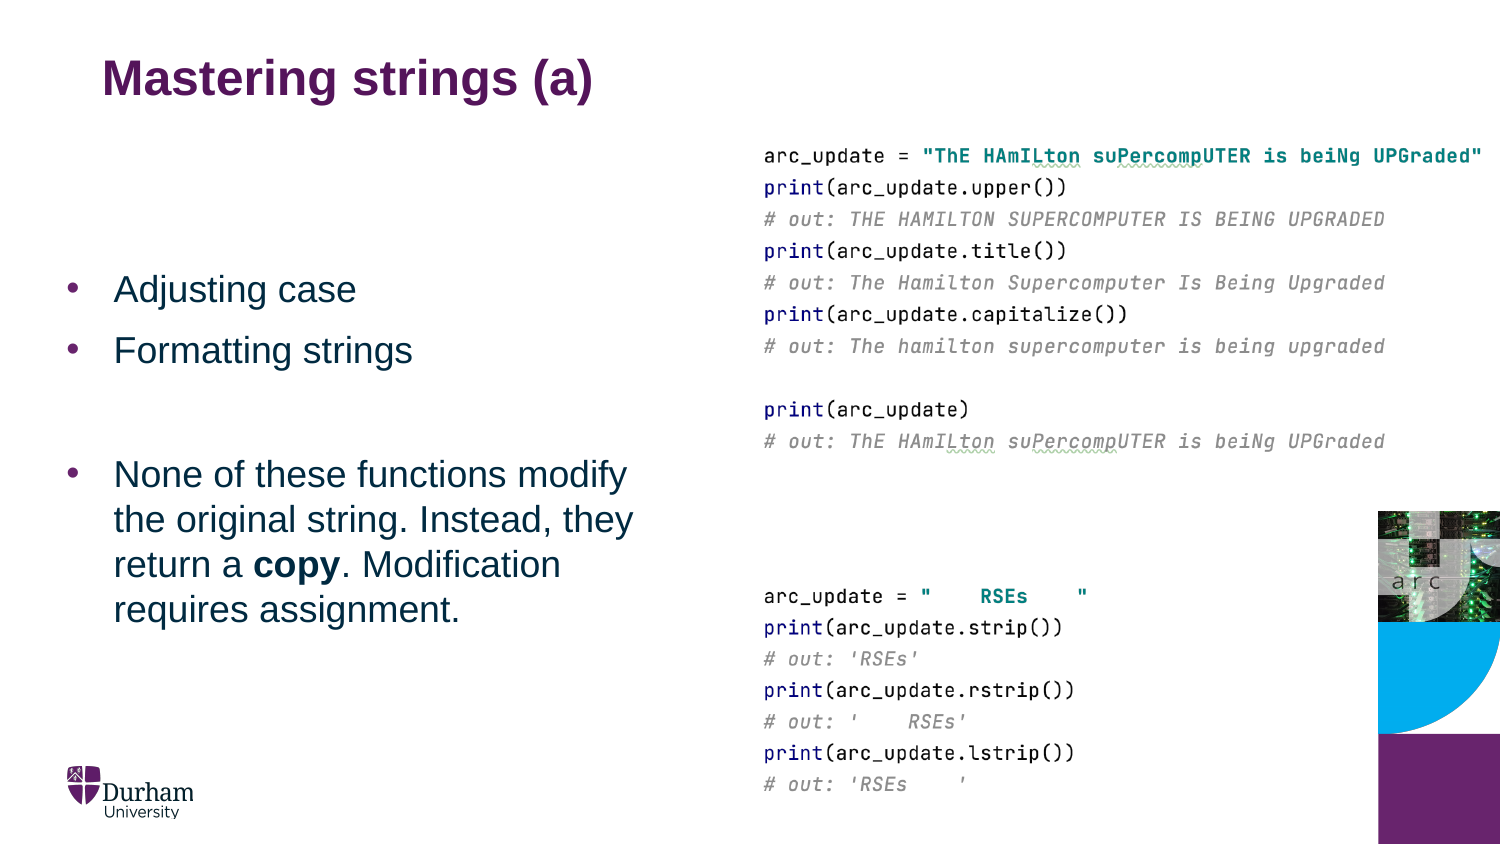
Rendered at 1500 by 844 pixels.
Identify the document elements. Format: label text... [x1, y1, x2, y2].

text_box Adjusting case Formatting strings None of these functions modify the original string. Instead, they return a copy. Modification requires assignment. [66, 264, 669, 656]
picture [749, 133, 1485, 461]
text_box Mastering strings (a) [101, 45, 1399, 186]
picture [749, 574, 1111, 804]
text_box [1378, 511, 1500, 844]
picture [67, 766, 193, 819]
